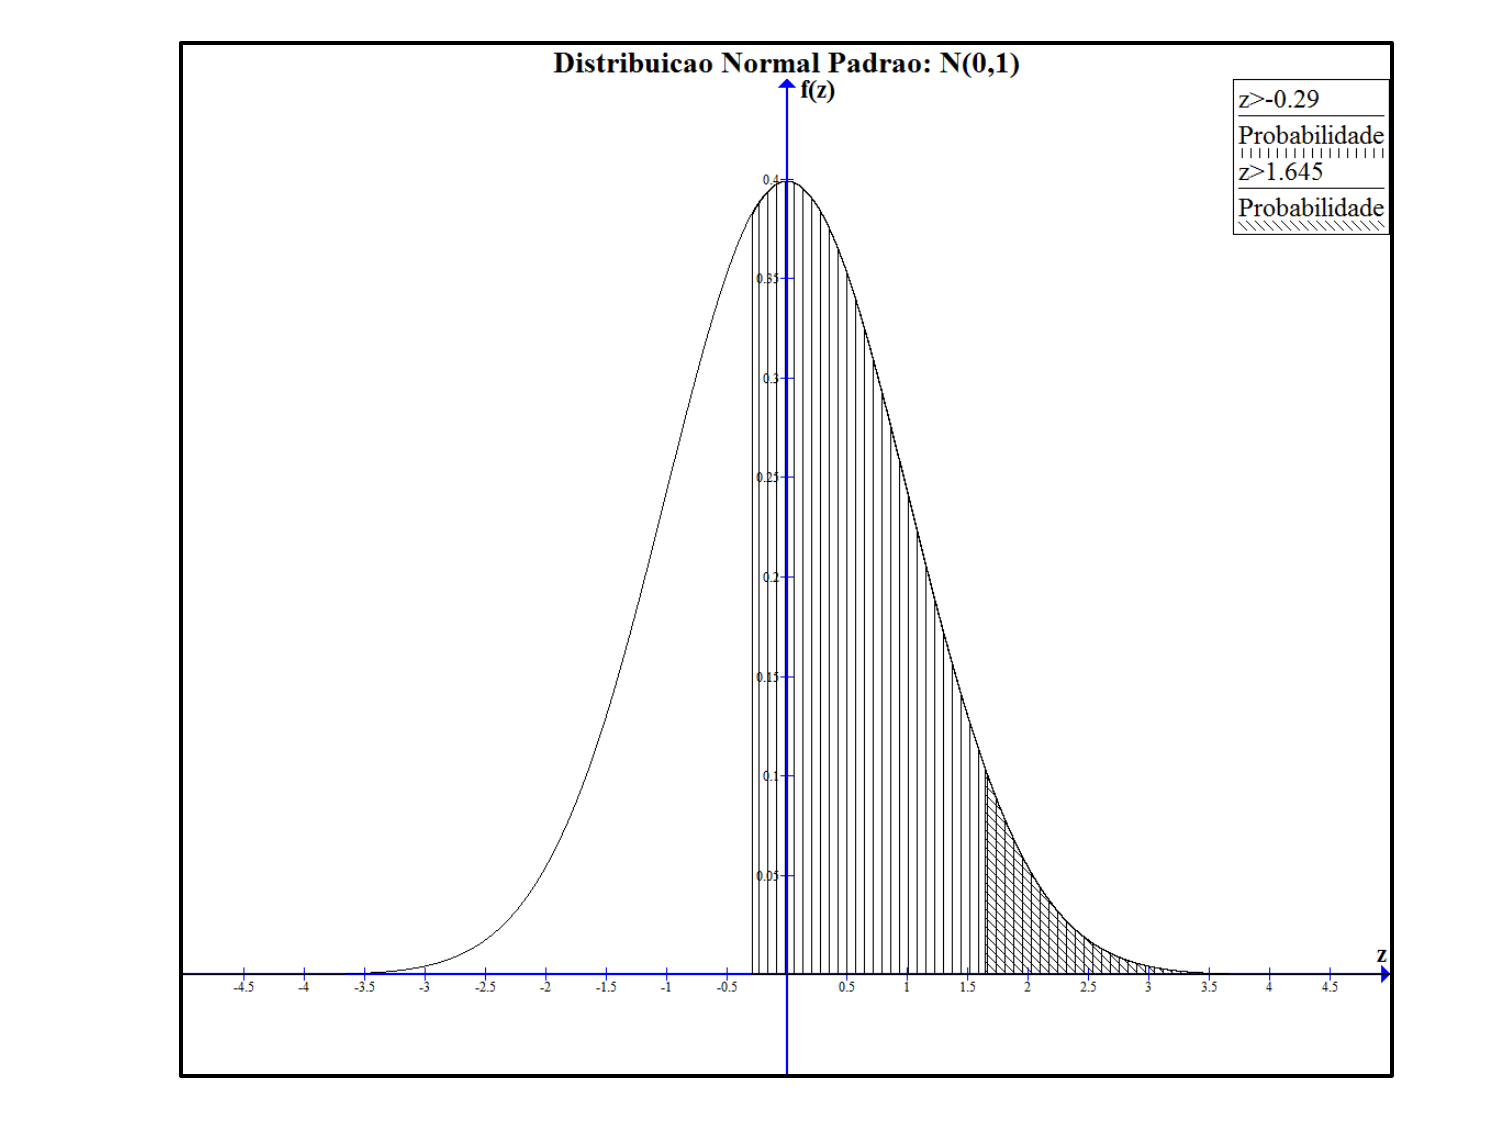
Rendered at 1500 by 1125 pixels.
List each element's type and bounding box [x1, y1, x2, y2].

list [182, 44, 1390, 1074]
